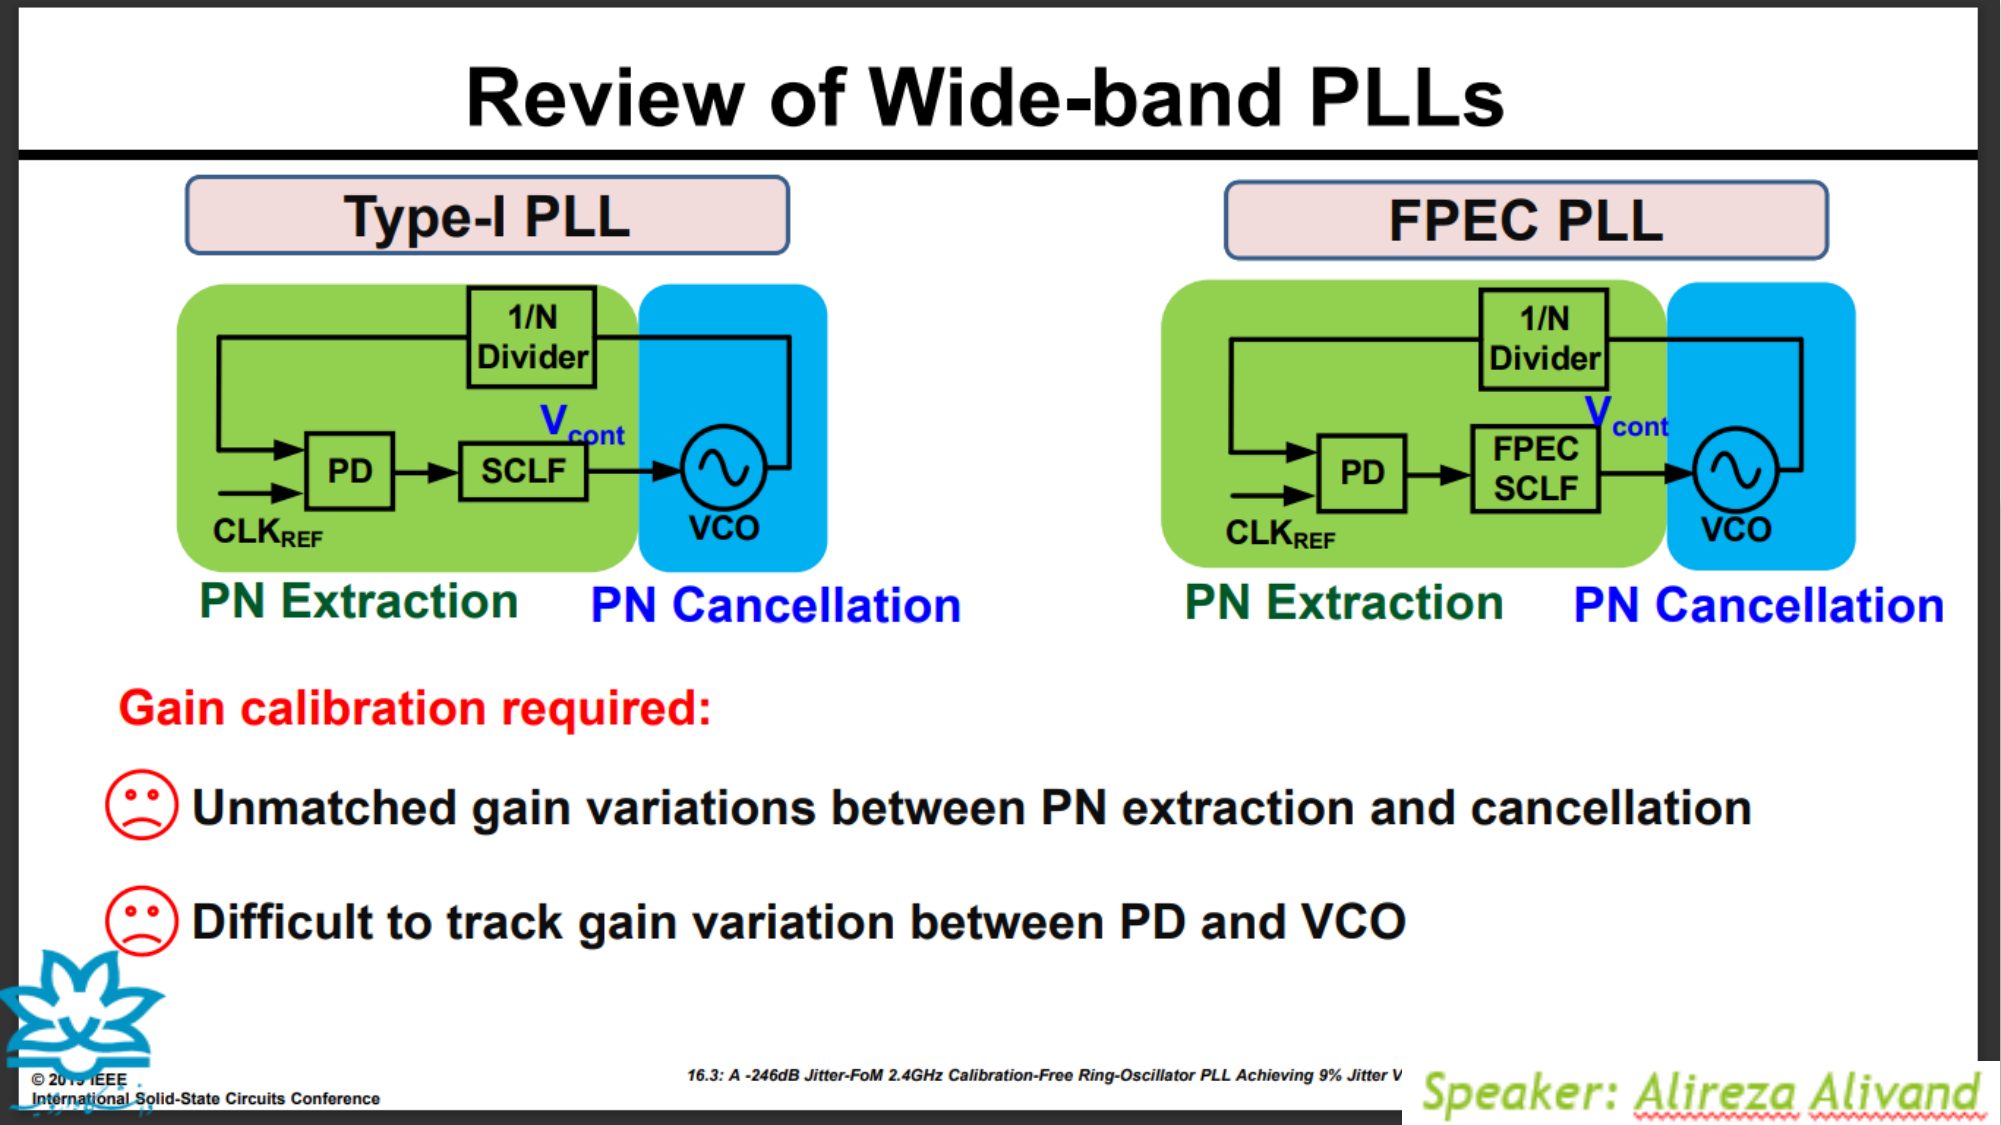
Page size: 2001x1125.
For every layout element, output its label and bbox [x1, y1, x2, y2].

list [0, 0, 2000, 1125]
picture [0, 946, 182, 1125]
picture [17, 962, 144, 1044]
picture [1401, 1060, 2000, 1125]
